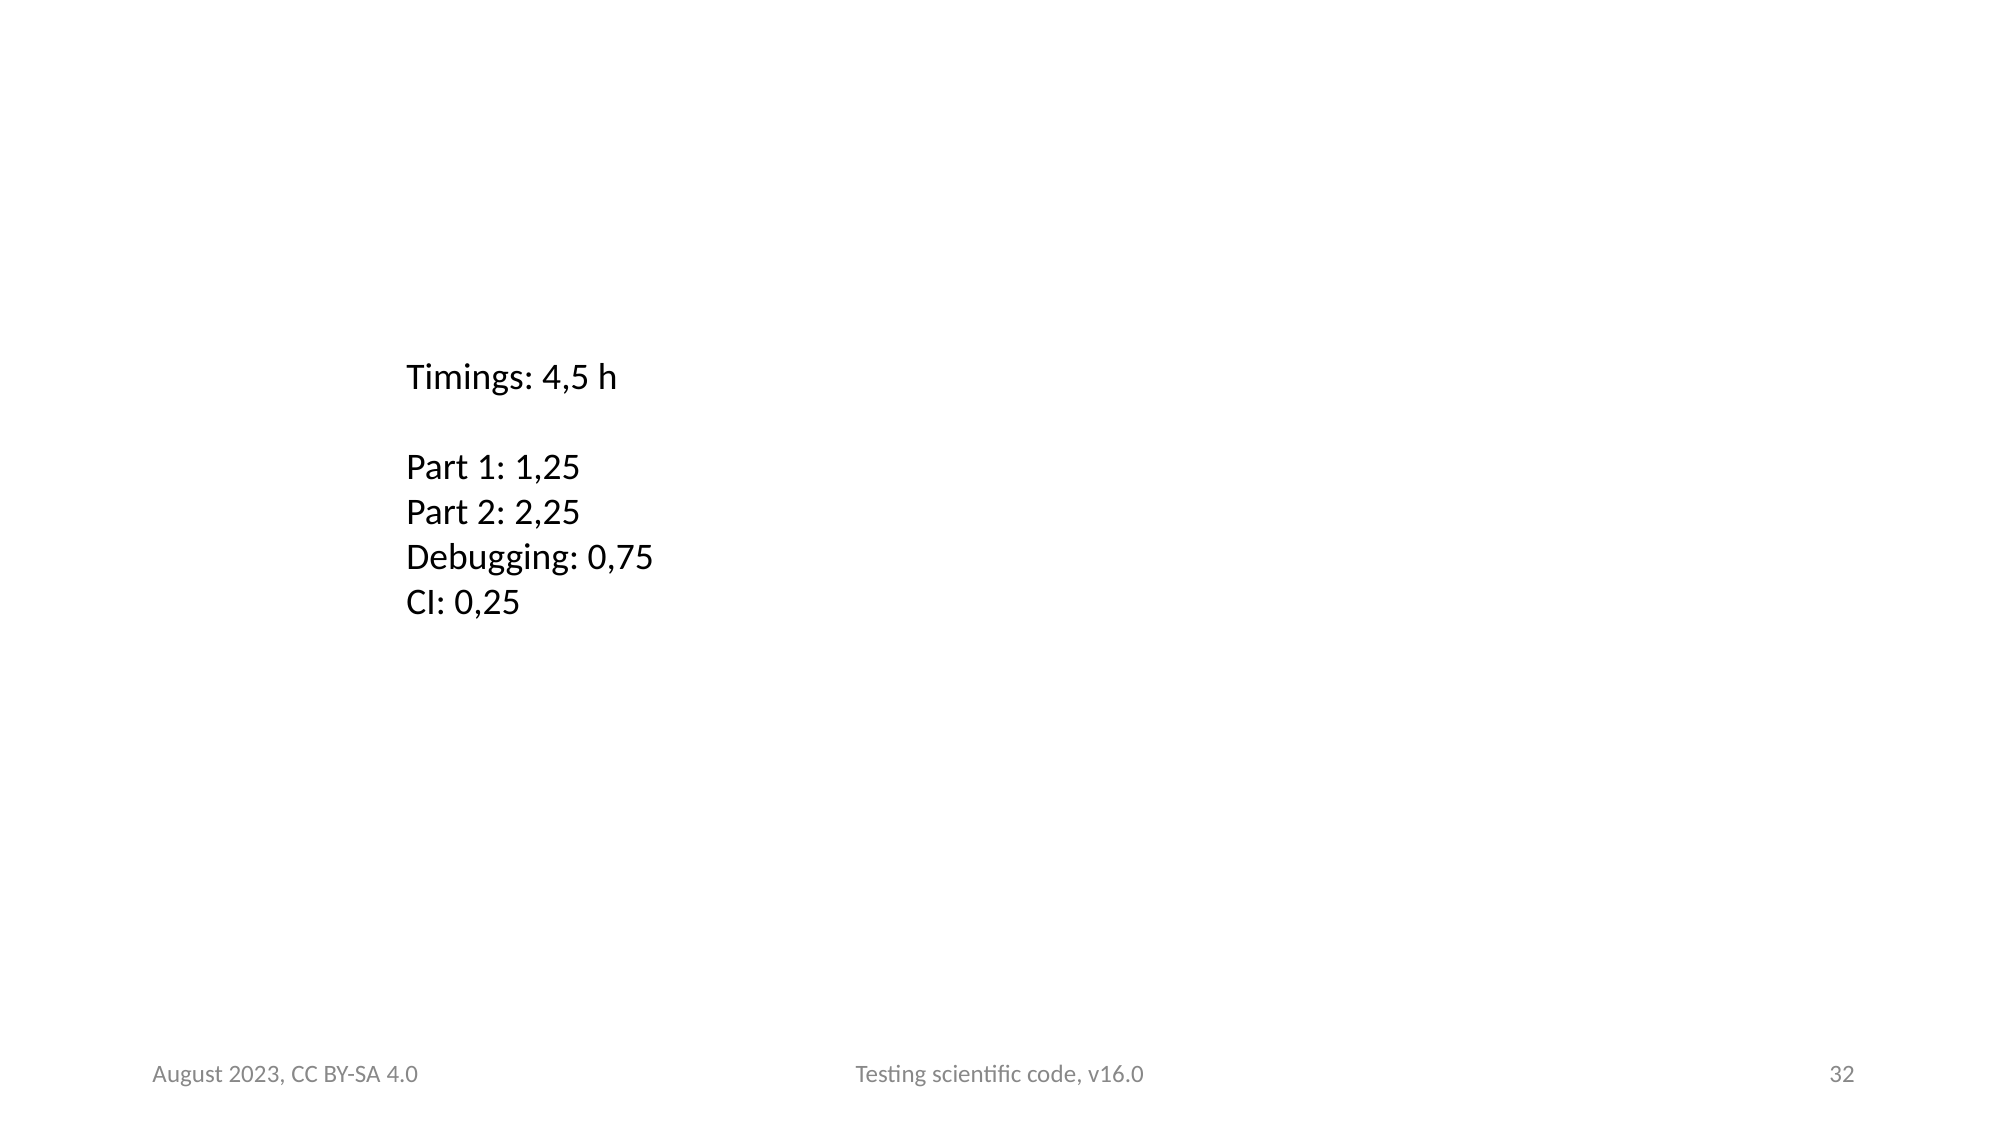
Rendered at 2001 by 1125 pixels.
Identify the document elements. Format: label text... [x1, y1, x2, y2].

text_box Testing scientific code, v16.0 [669, 1050, 1330, 1095]
text_box Timings: 4,5 h Part 1: 1,25 Part 2: 2,25 Debugging: 0,75 CI: 0,25 [399, 344, 662, 630]
slide_number 32 [1819, 1051, 1863, 1094]
text_box August 2023, CC BY-SA 4.0 [144, 1050, 580, 1095]
